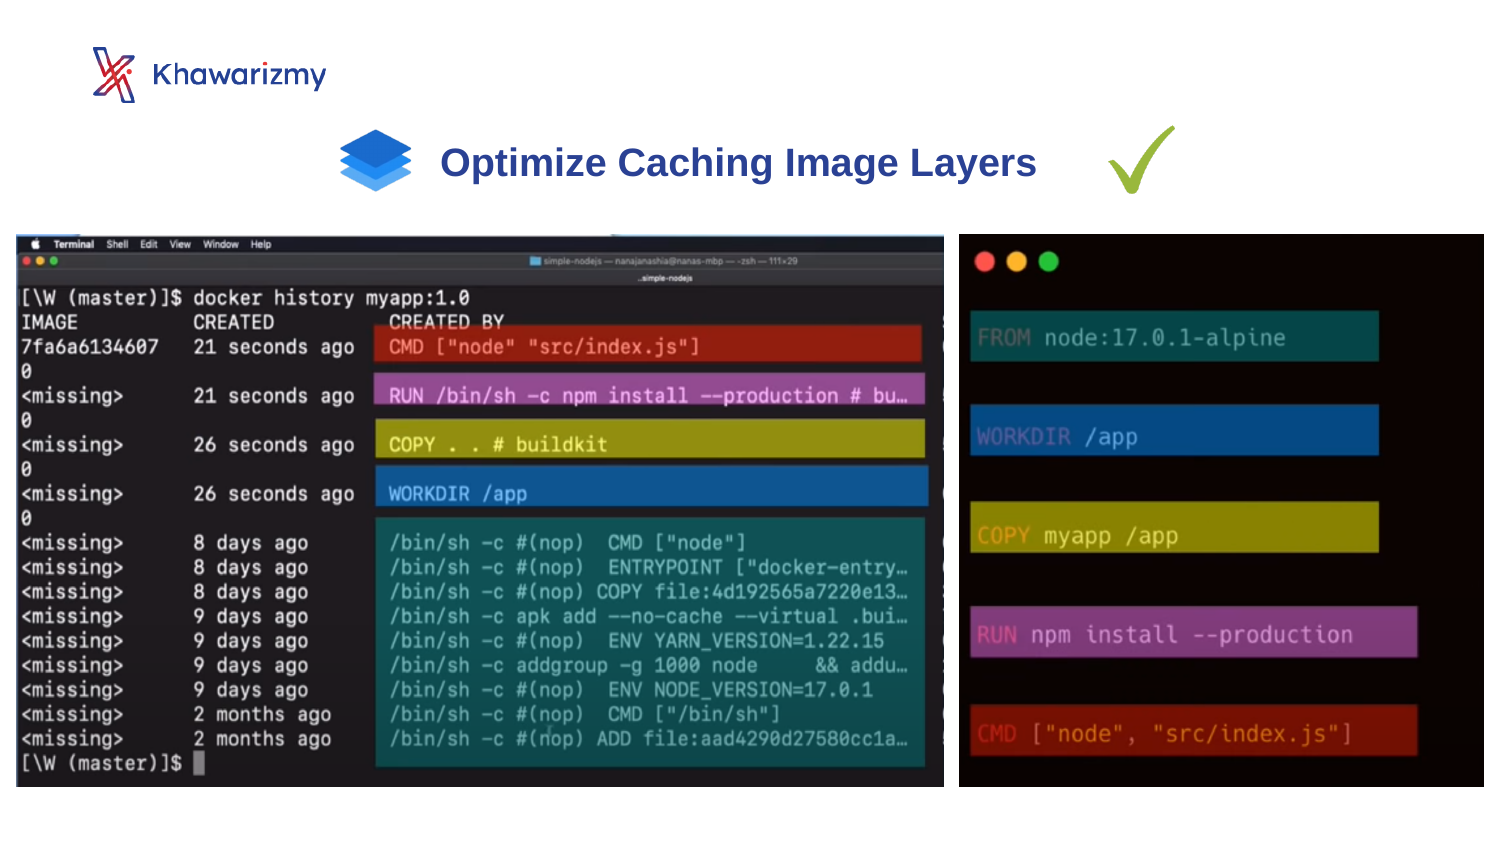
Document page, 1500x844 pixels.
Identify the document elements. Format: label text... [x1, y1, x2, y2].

picture [337, 125, 413, 194]
picture [958, 234, 1484, 787]
picture [93, 47, 326, 103]
text_box Optimize Caching Image Layers [202, 121, 1275, 200]
picture [16, 234, 944, 787]
picture [1108, 125, 1175, 194]
